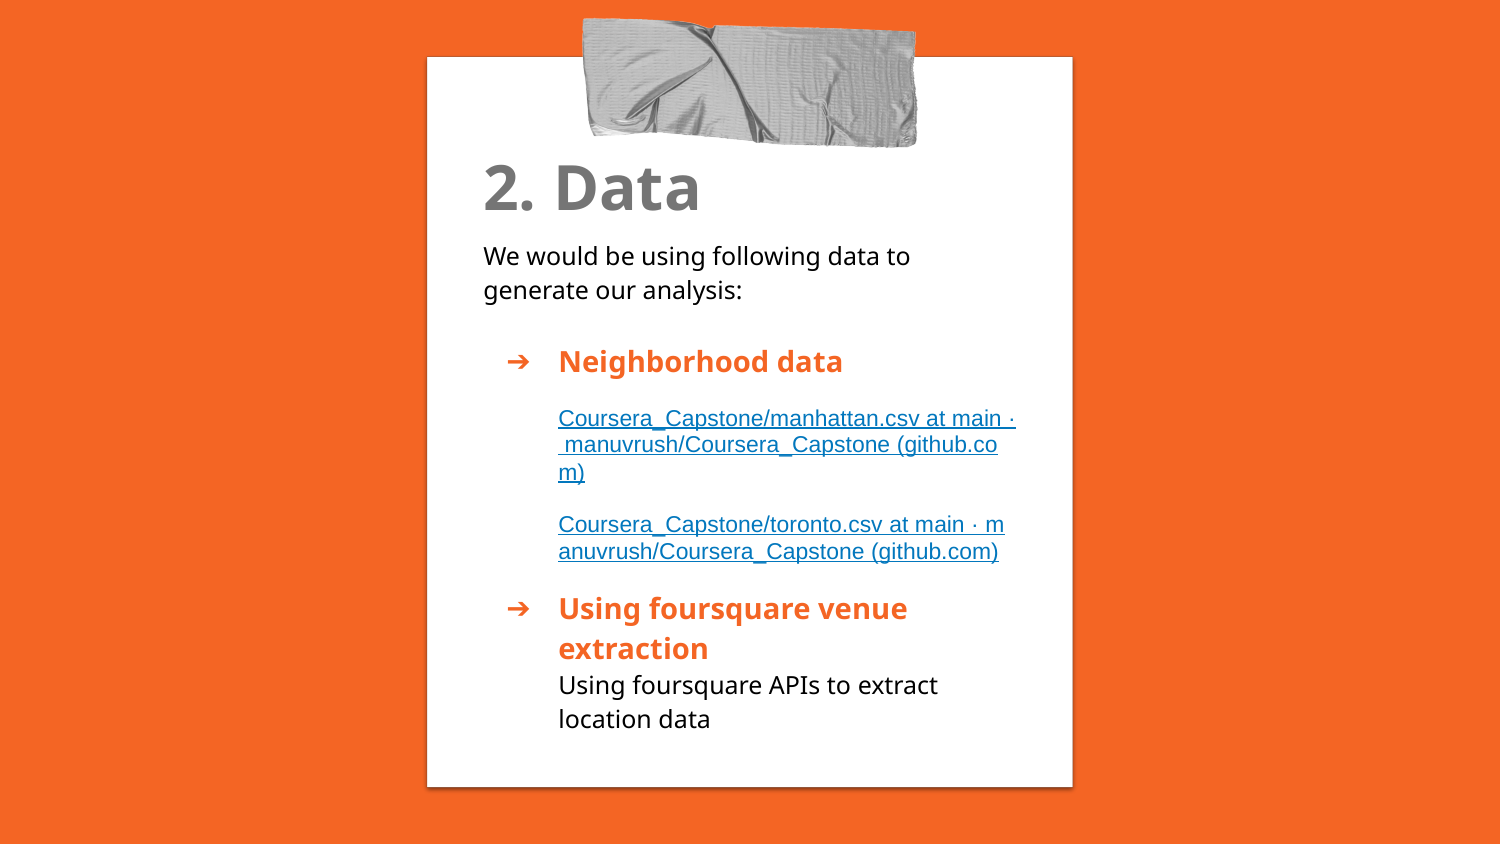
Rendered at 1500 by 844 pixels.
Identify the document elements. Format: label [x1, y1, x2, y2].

picture [400, 16, 1100, 818]
